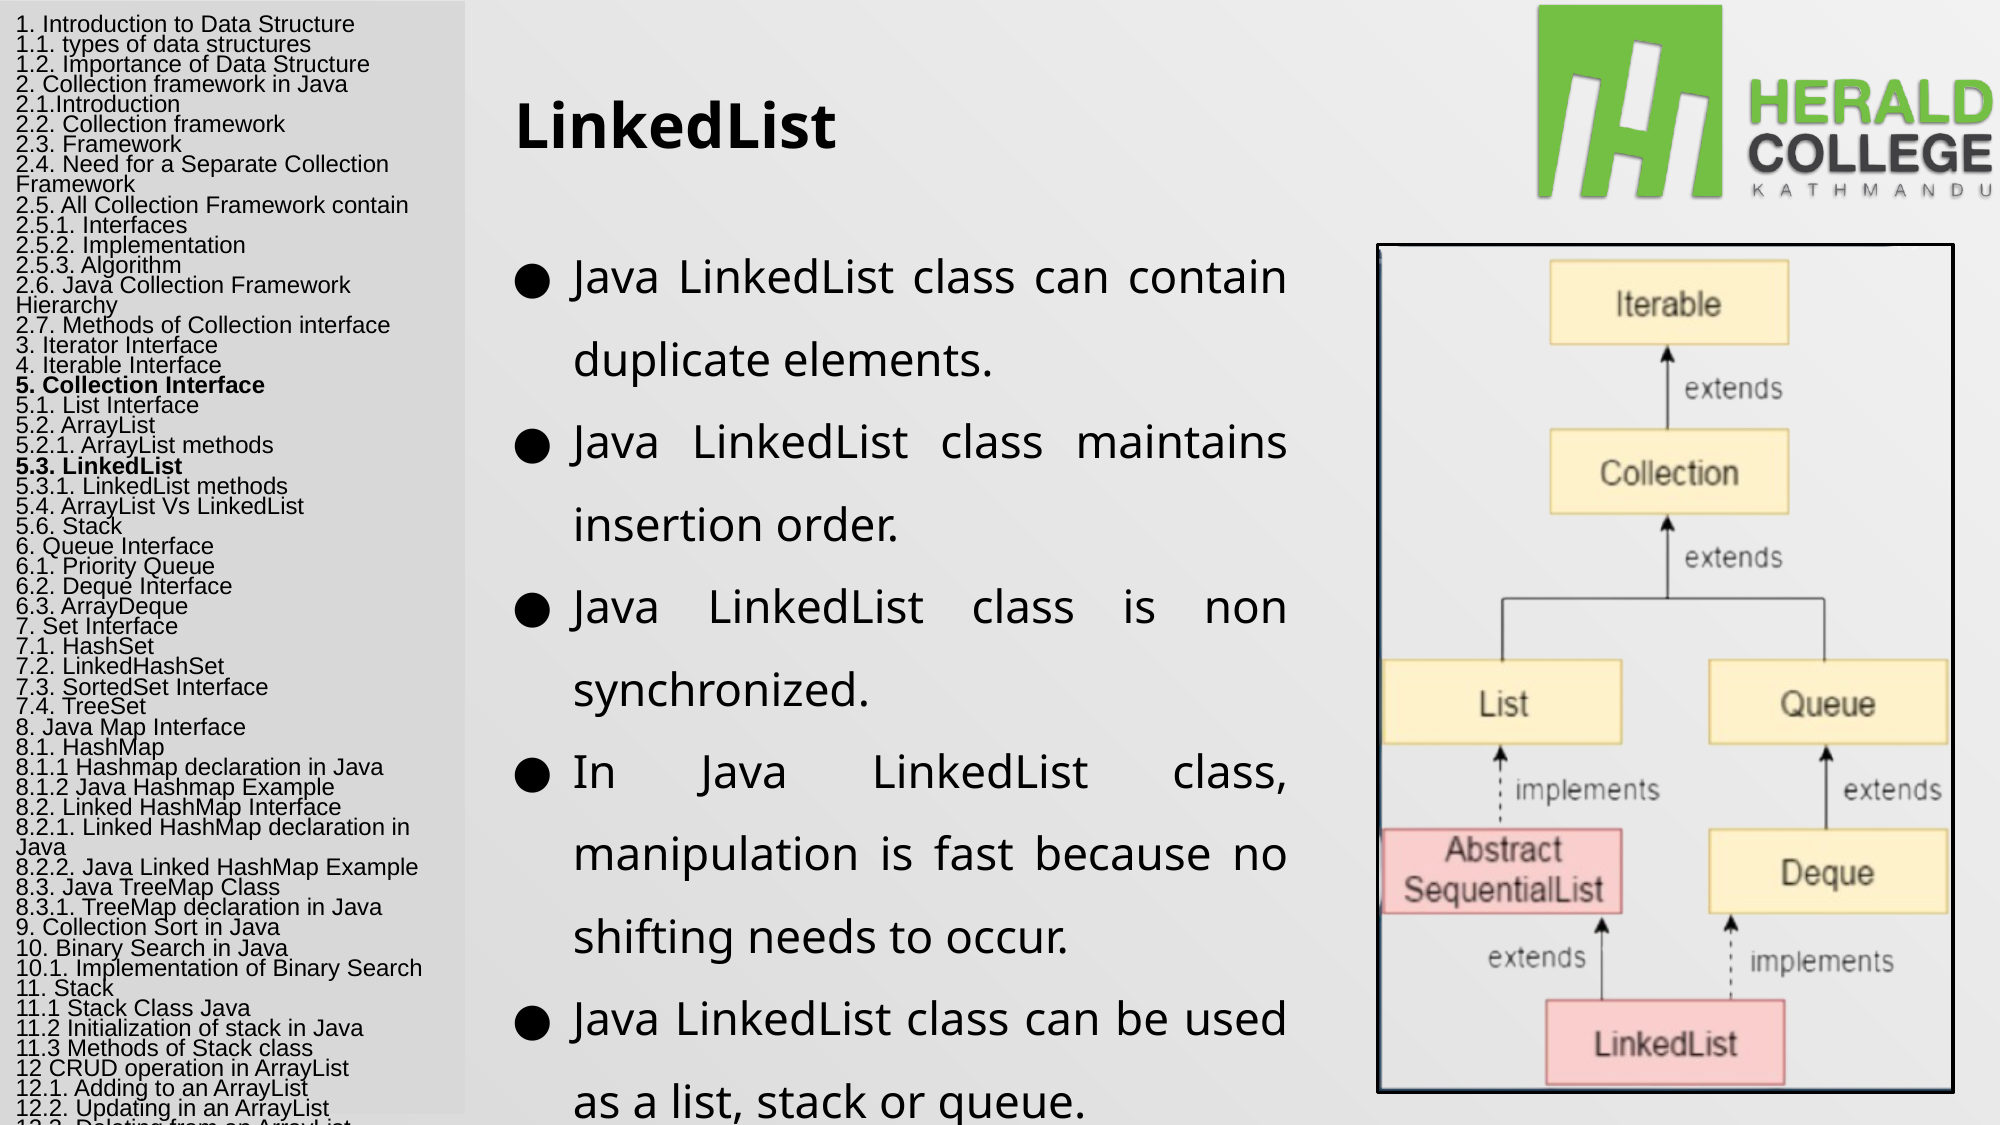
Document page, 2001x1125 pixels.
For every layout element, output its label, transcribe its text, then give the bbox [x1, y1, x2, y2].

picture [1462, 0, 2001, 292]
text_box LinkedList [499, 70, 1534, 188]
text_box 1. Introduction to Data Structure 1.1. types of data structures 1.2. Importance of Data Structure 2. Collection framework in Java 2.1.Introduction 2.2. Collection framework 2.3. Framework 2.4. Need for a Separate Collection Framework 2.5. All Collection Framework contain 2.5.1. Interfaces 2.5.2. Implementation 2.5.3. Algorithm 2.6. Java Collection Framework Hierarchy 2.7. Methods of Collection interface 3. Iterator Interface 4. Iterable Interface 5. Collection Interface 5.1. List Interface 5.2. ArrayList 5.2.1. ArrayList methods 5.3. LinkedList 5.3.1. LinkedList methods 5.4. ArrayList Vs LinkedList 5.6. Stack 6. Queue Interface 6.1. Priority Queue 6.2. Deque Interface 6.3. ArrayDeque 7. Set Interface 7.1. HashSet 7.2. LinkedHashSet 7.3. SortedSet Interface 7.4. TreeSet 8. Java Map Interface 8.1. HashMap 8.1.1 Hashmap declaration in Java 8.1.2 Java Hashmap Example 8.2. Linked HashMap Interface 8.2.1. Linked HashMap declaration in Java 8.2.2. Java Linked HashMap Example 8.3. Java TreeMap Class 8.3.1. TreeMap declaration in Java 9. Collection Sort in Java 10. Binary Search in Java 10.1. Implementation of Binary Search 11. Stack 11.1 Stack Class Java 11.2 Initialization of stack in Java 11.3 Methods of Stack class 12 CRUD operation in ArrayList 12.1. Adding to an ArrayList 12.2. Updating in an ArrayList 12.3. Deleting from an ArrayList 13. Data Access Object(DAO) Pattern 13.1. Implementation of DAO [0, 1, 465, 1125]
picture [1379, 245, 1952, 1092]
text_box Java LinkedList class can contain duplicate elements. Java LinkedList class maintains insertion order. Java LinkedList class is non synchronized. In Java LinkedList class, manipulation is fast because no shifting needs to occur. Java LinkedList class can be used as a list, stack or queue. [483, 205, 1304, 999]
